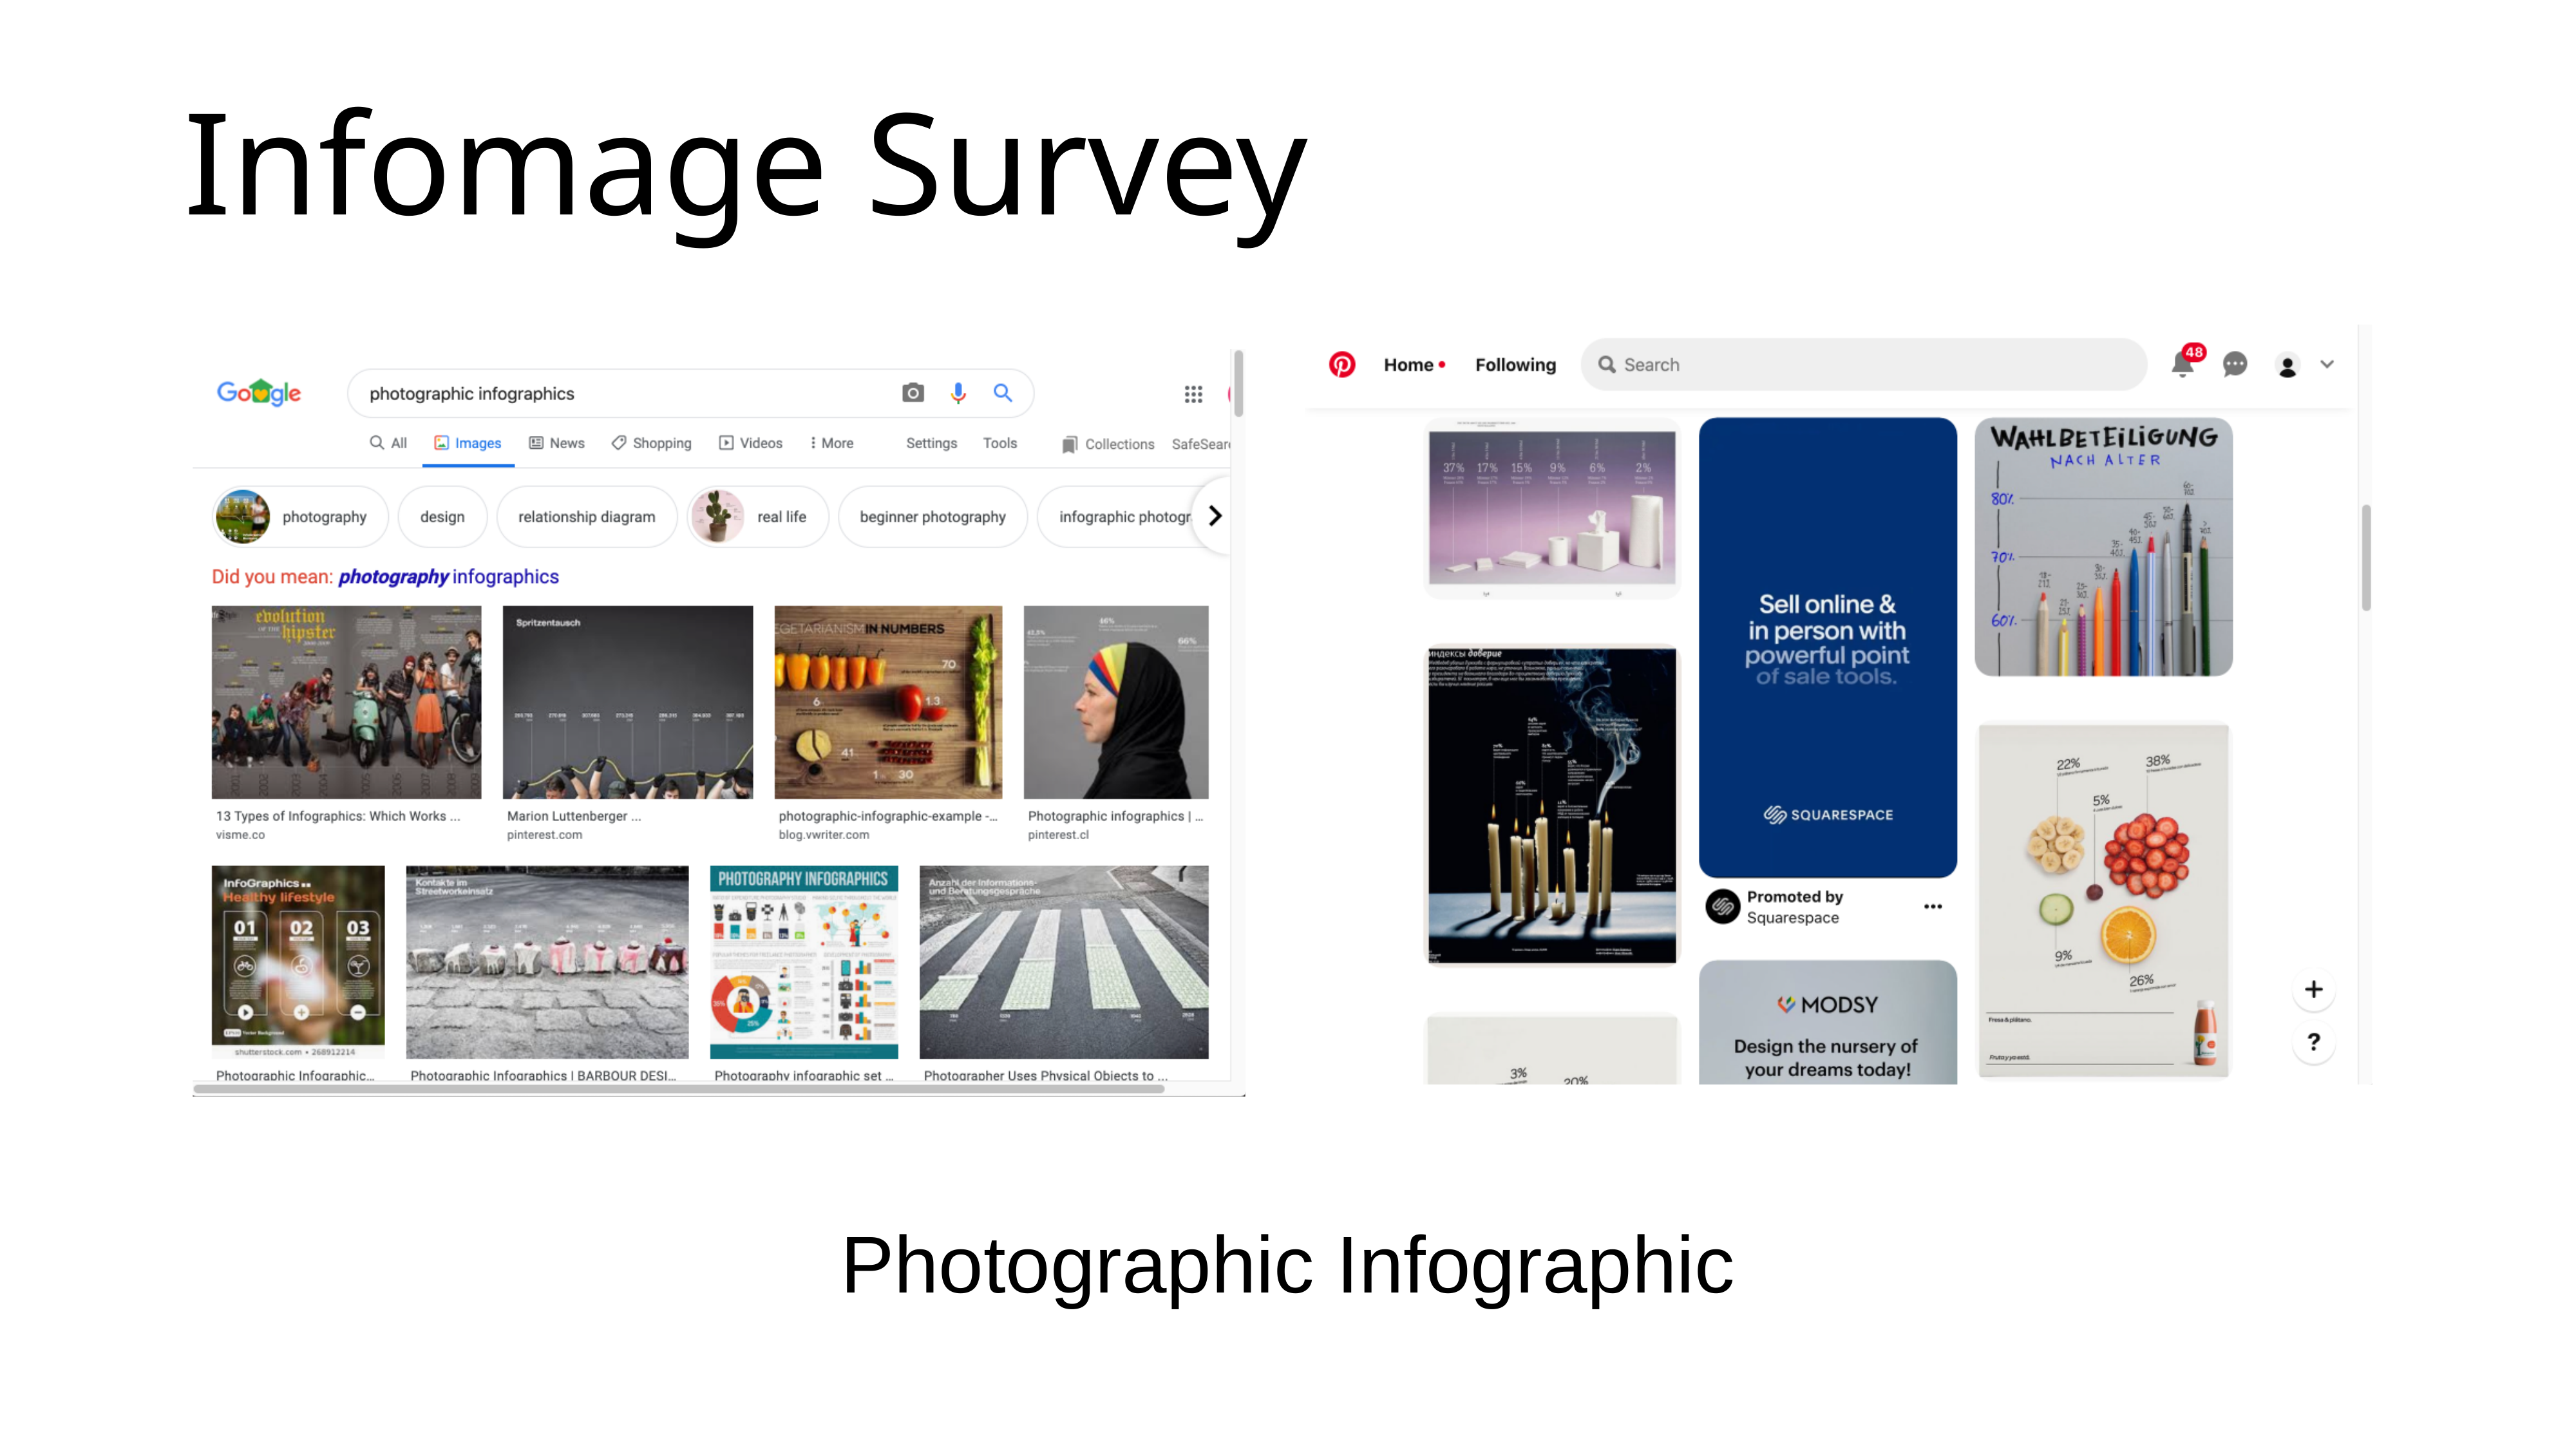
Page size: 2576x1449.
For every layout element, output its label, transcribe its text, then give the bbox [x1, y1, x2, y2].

title Infomage Survey [178, 37, 2398, 279]
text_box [193, 325, 2372, 1315]
